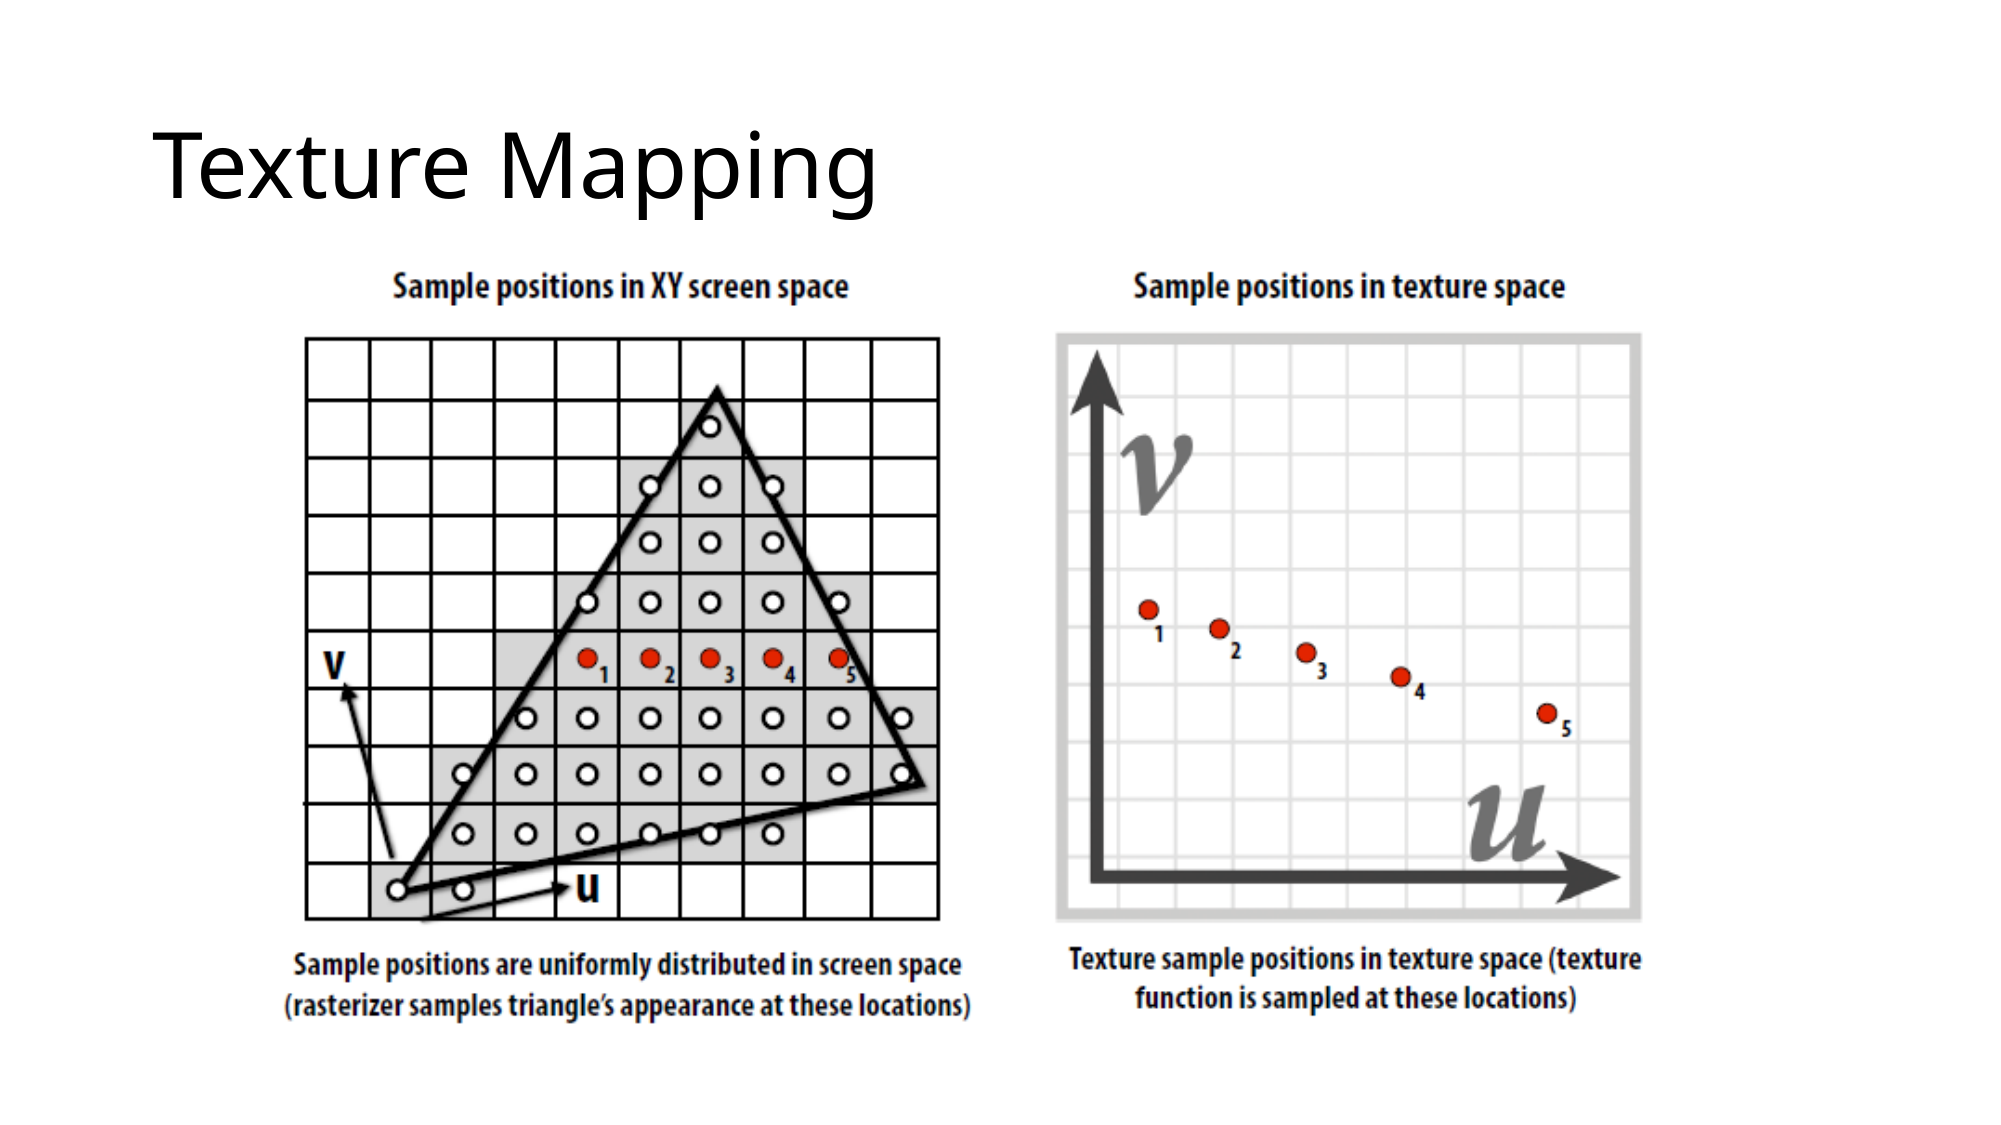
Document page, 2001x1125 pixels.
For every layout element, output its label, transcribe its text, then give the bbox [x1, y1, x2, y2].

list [281, 252, 1667, 1031]
title Texture Mapping [137, 59, 1863, 278]
